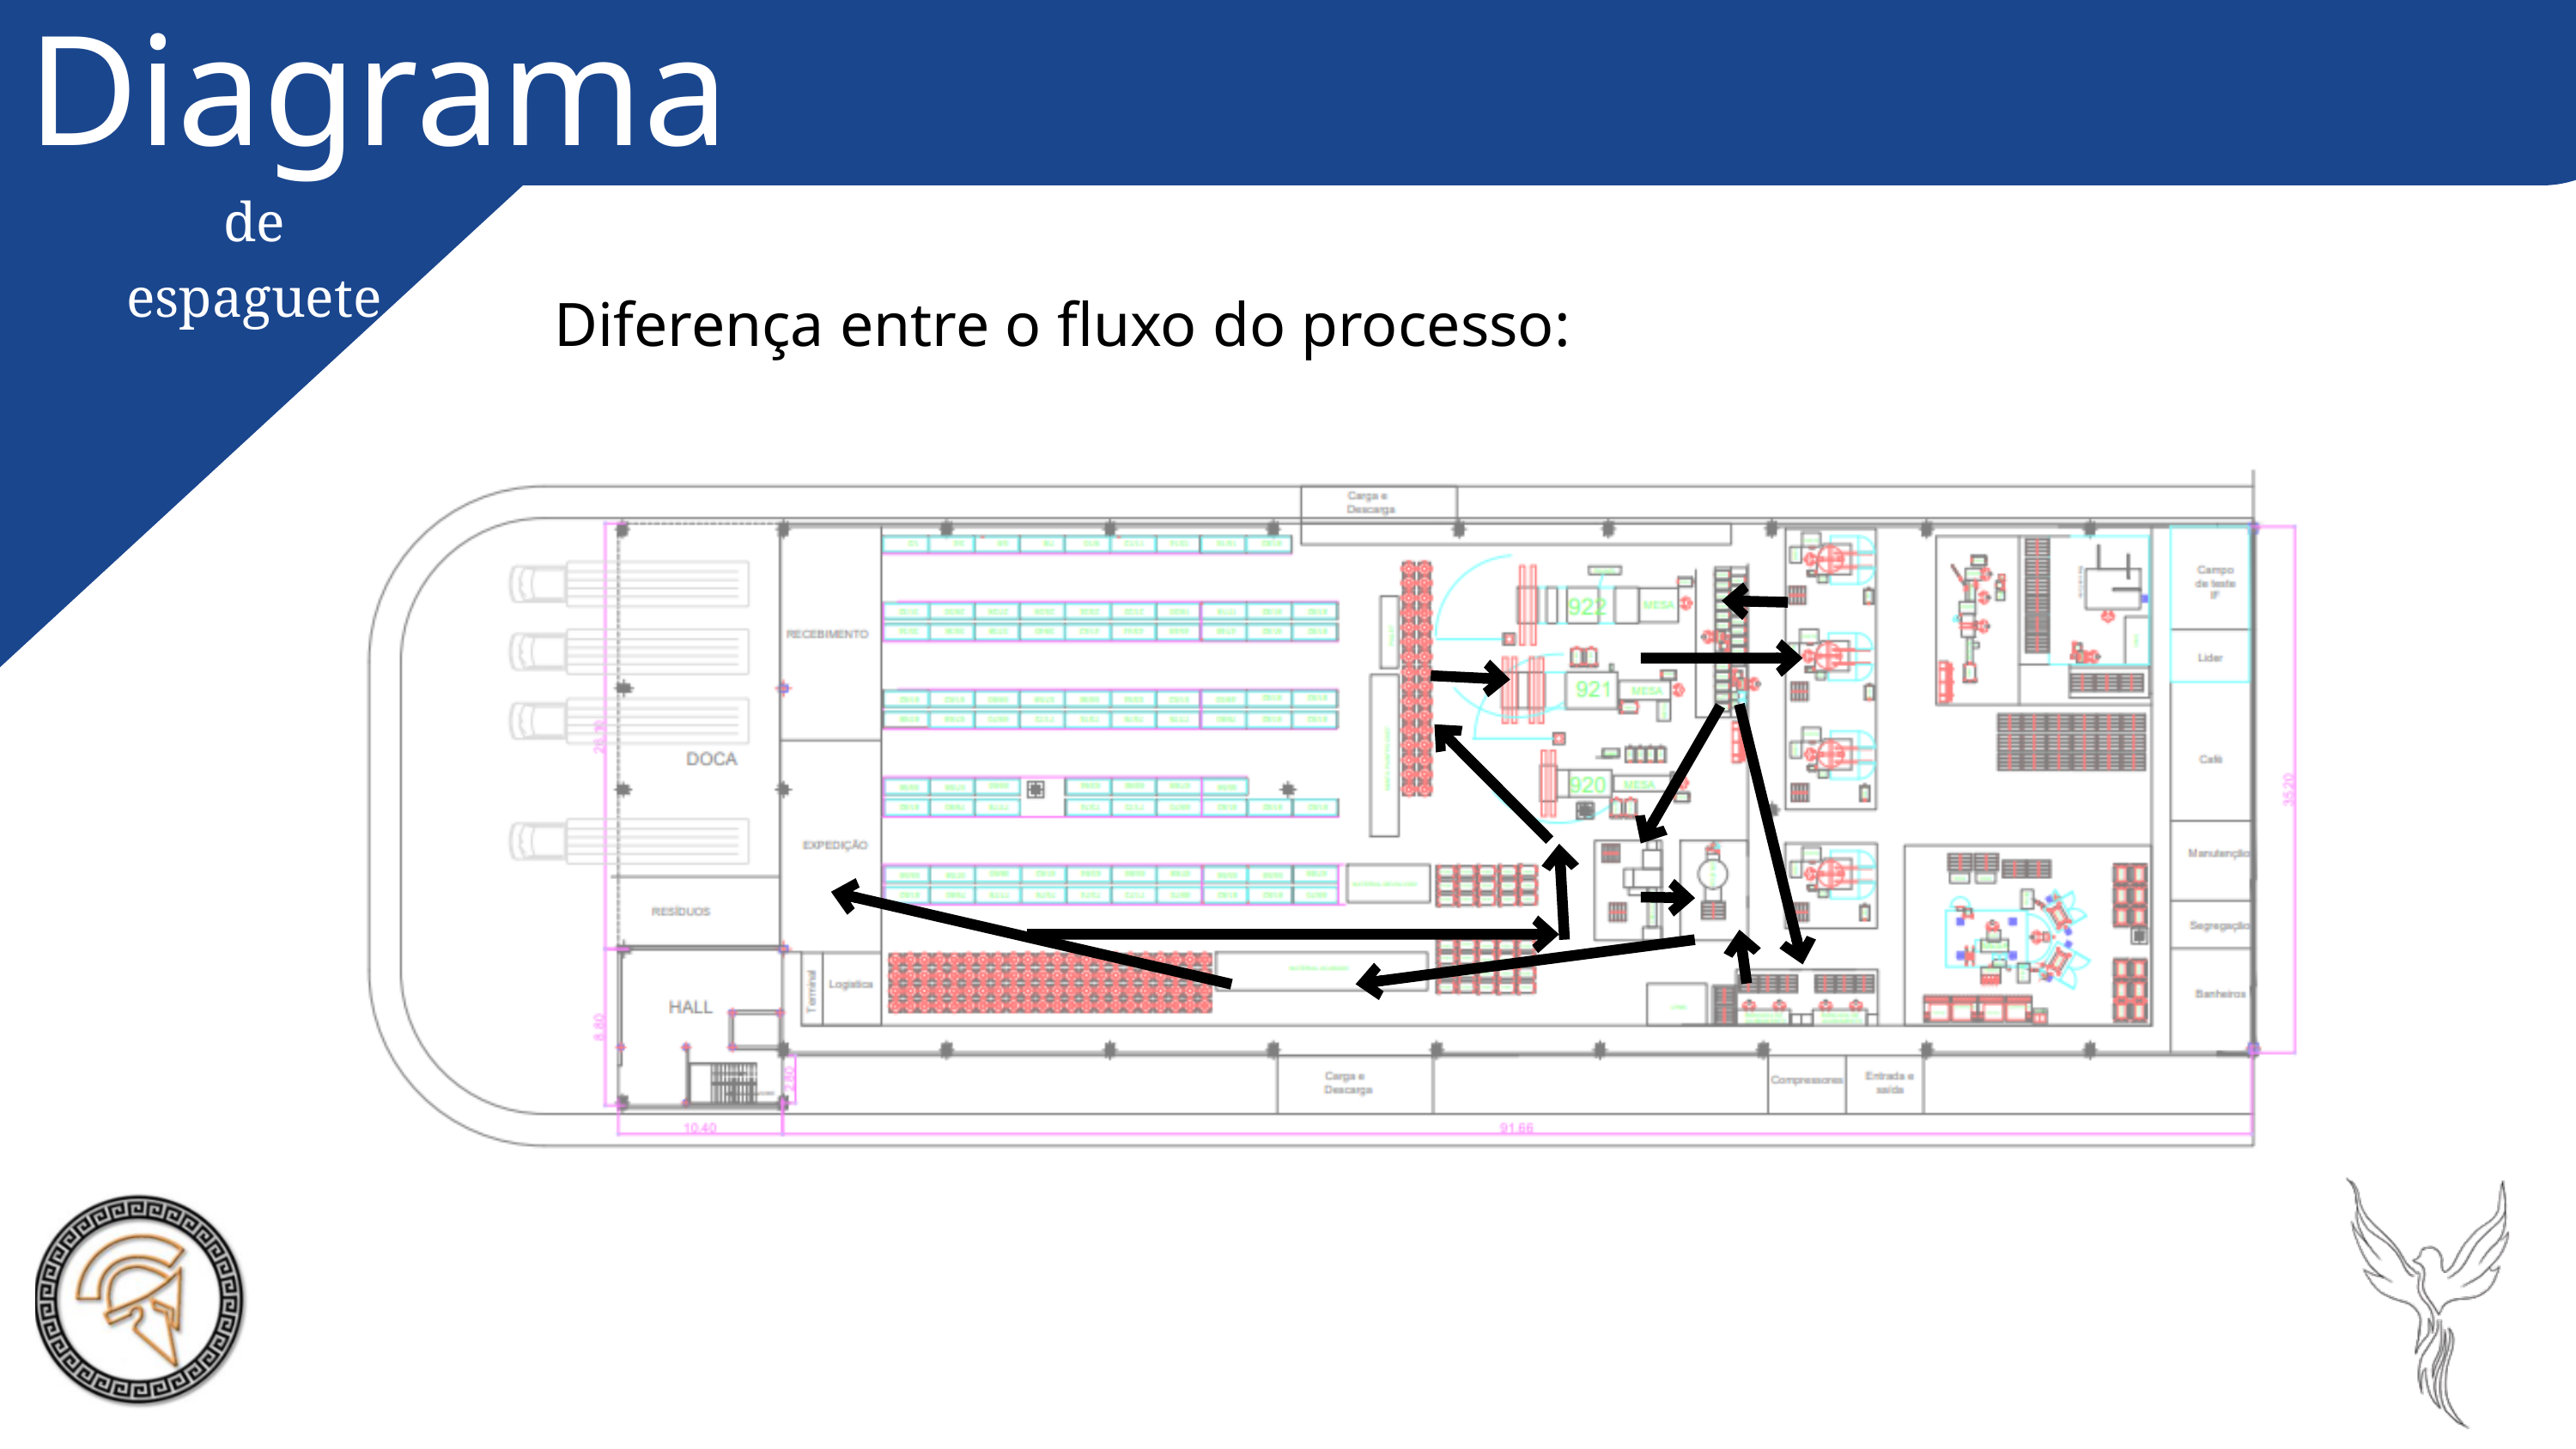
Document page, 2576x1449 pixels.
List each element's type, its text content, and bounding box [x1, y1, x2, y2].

text_box [1734, 930, 1747, 984]
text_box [0, 0, 2576, 186]
text_box Diferença entre o fluxo do processo: [538, 275, 1594, 359]
text_box [35, 1175, 255, 1416]
text_box [1639, 706, 1721, 844]
text_box [1739, 704, 1807, 965]
text_box [1434, 724, 1550, 840]
text_box [1722, 594, 1789, 608]
text_box [1553, 843, 1566, 940]
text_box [0, 196, 532, 668]
text_box [348, 469, 2332, 1190]
text_box [2331, 1175, 2530, 1432]
text_box [1640, 891, 1696, 905]
text_box [1355, 939, 1695, 990]
